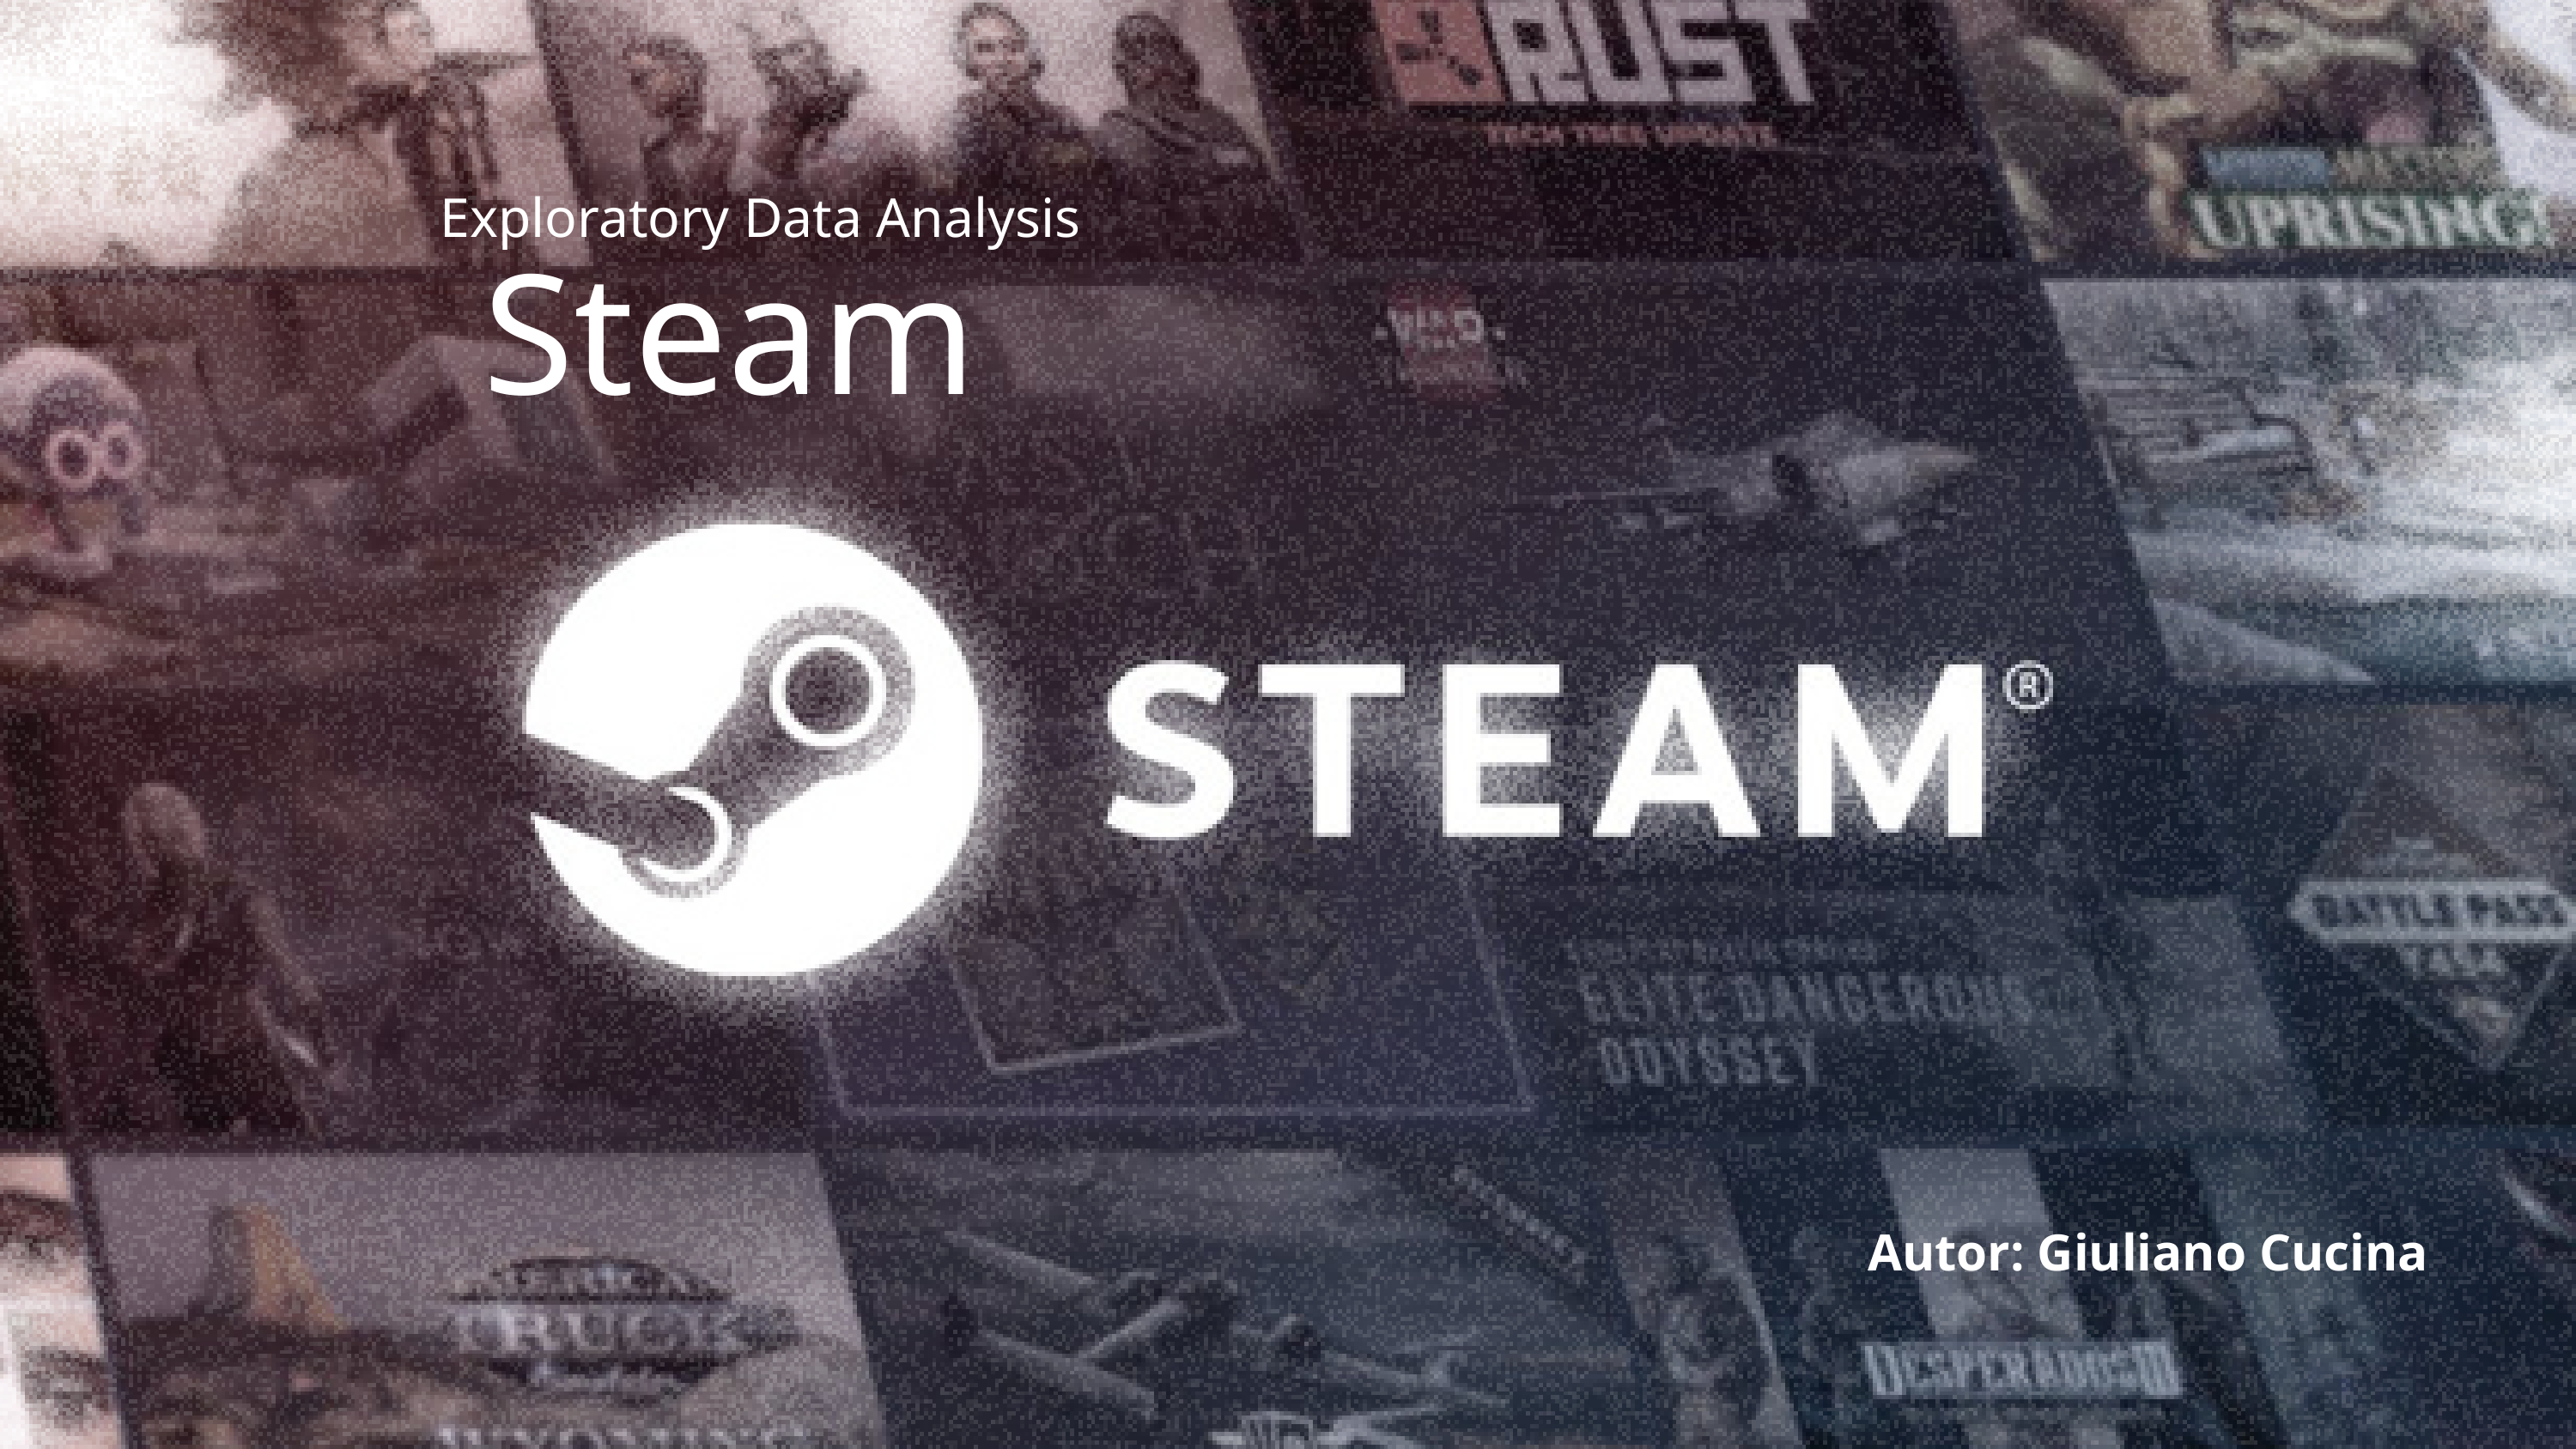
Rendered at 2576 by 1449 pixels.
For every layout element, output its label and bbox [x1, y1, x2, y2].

text_box [440, 173, 1793, 614]
picture [0, 0, 2576, 1449]
